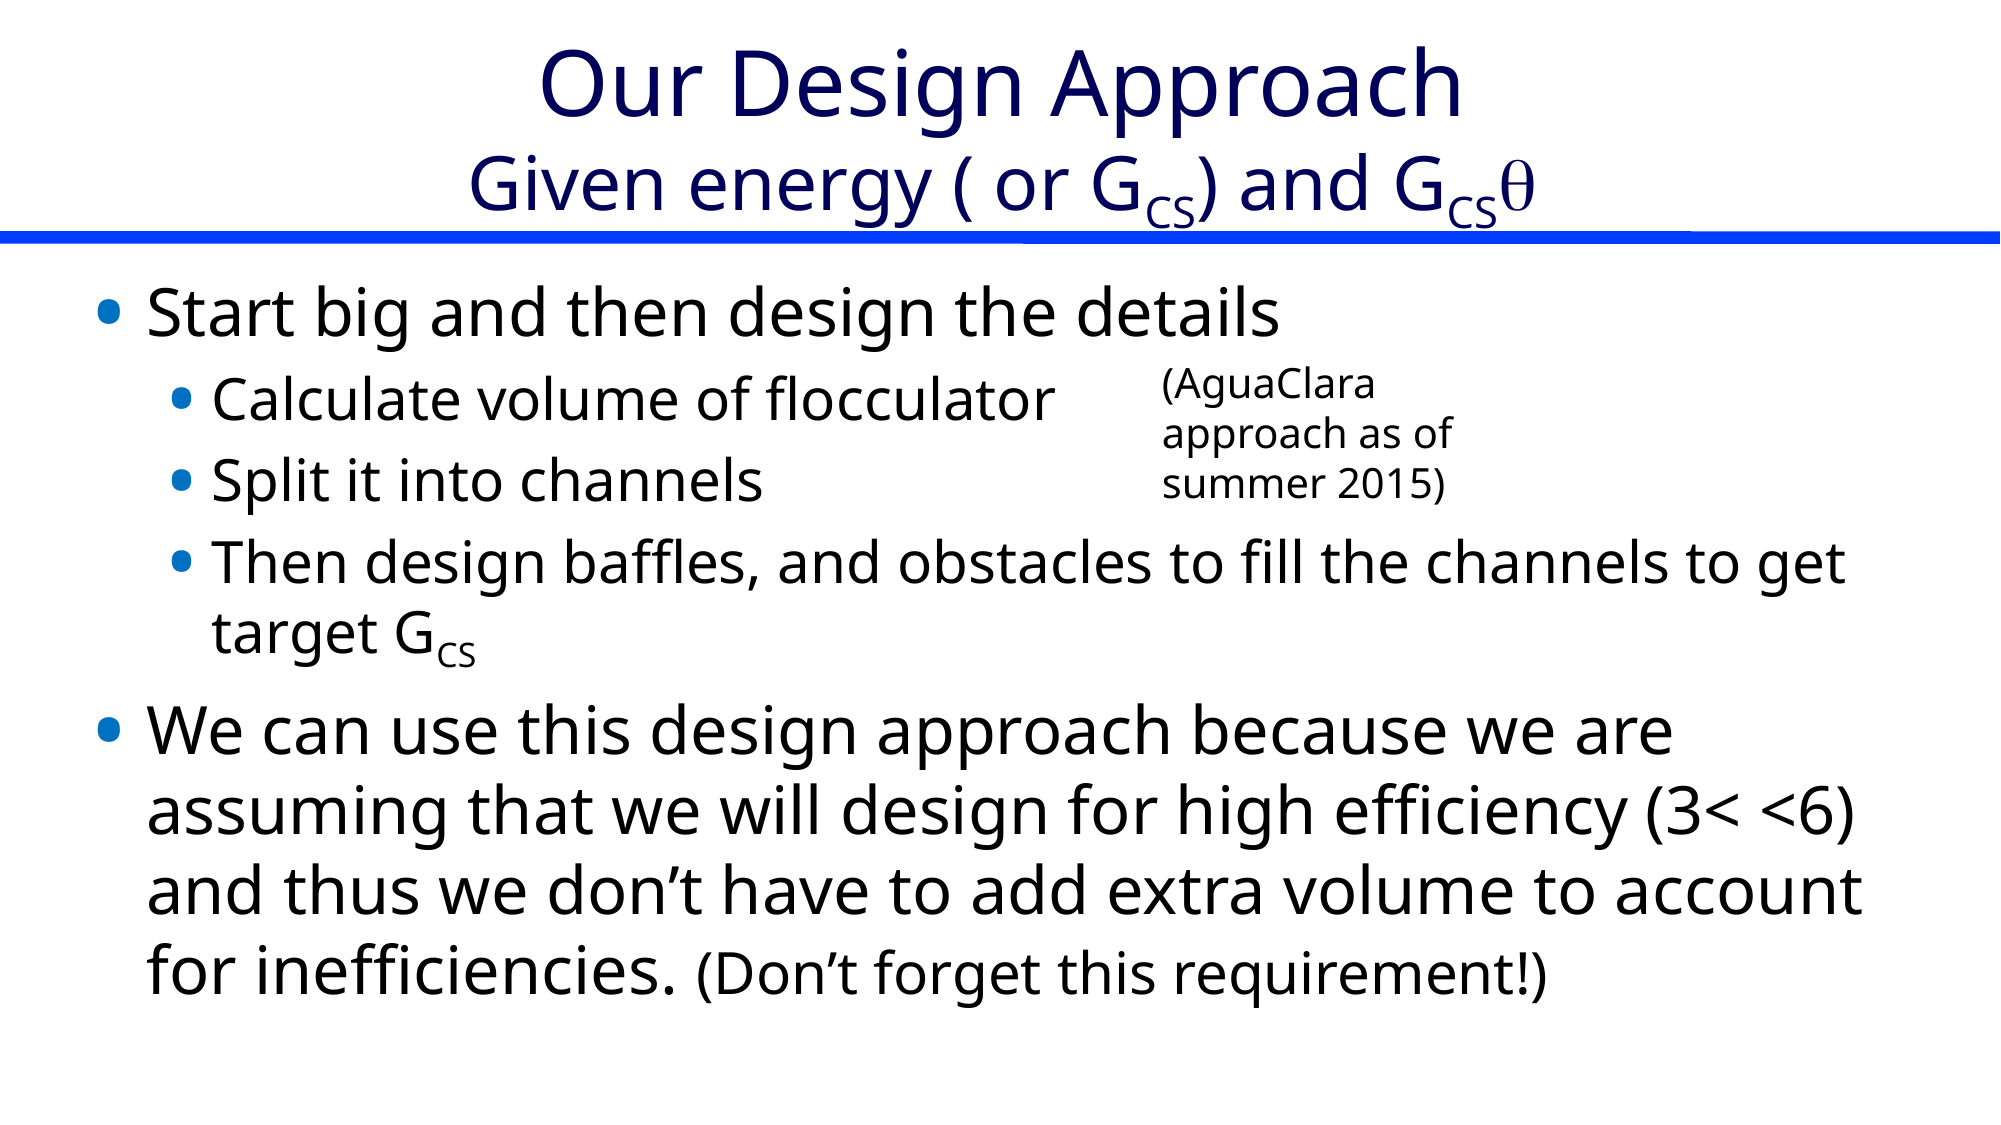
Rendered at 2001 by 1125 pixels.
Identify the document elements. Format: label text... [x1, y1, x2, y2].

text_box (AguaClara approach as of summer 2015) [1147, 349, 1477, 515]
